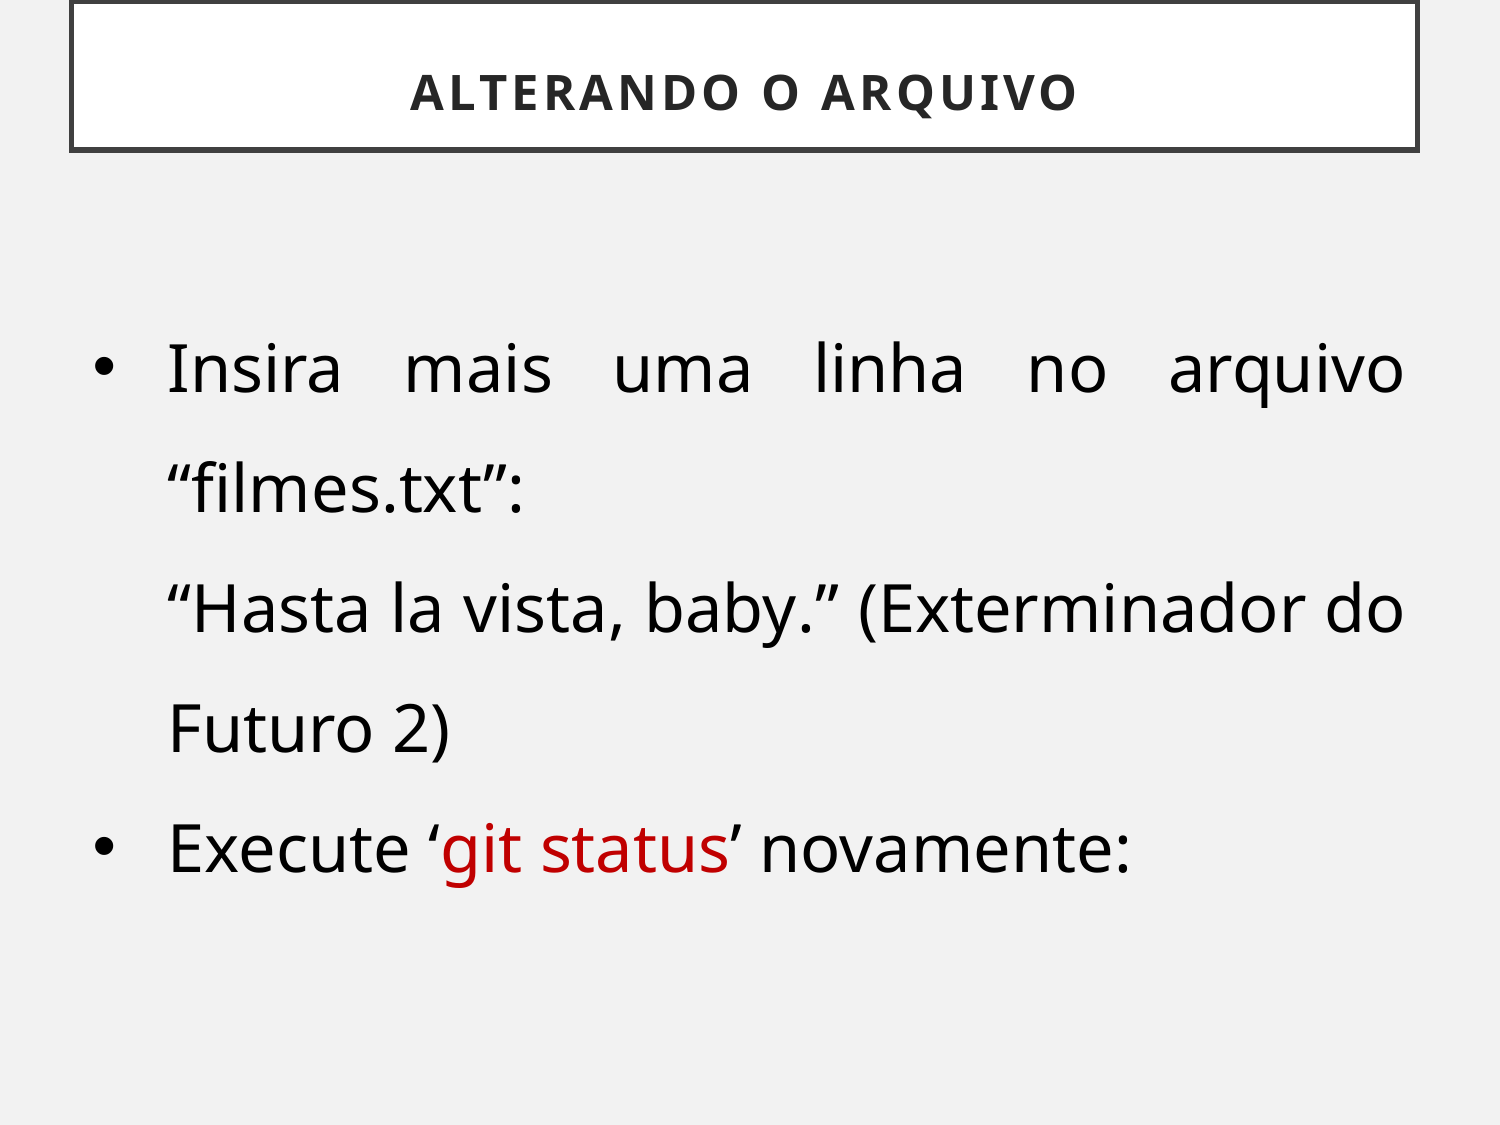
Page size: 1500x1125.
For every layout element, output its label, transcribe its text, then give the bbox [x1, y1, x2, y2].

title ALTERANDO O ARQUIVO [69, 0, 1420, 153]
text_box Insira mais uma linha no arquivo “filmes.txt”: “Hasta la vista, baby.” (Exterminador do Futuro 2) Execute ‘git status’ novamente: [78, 198, 1422, 893]
